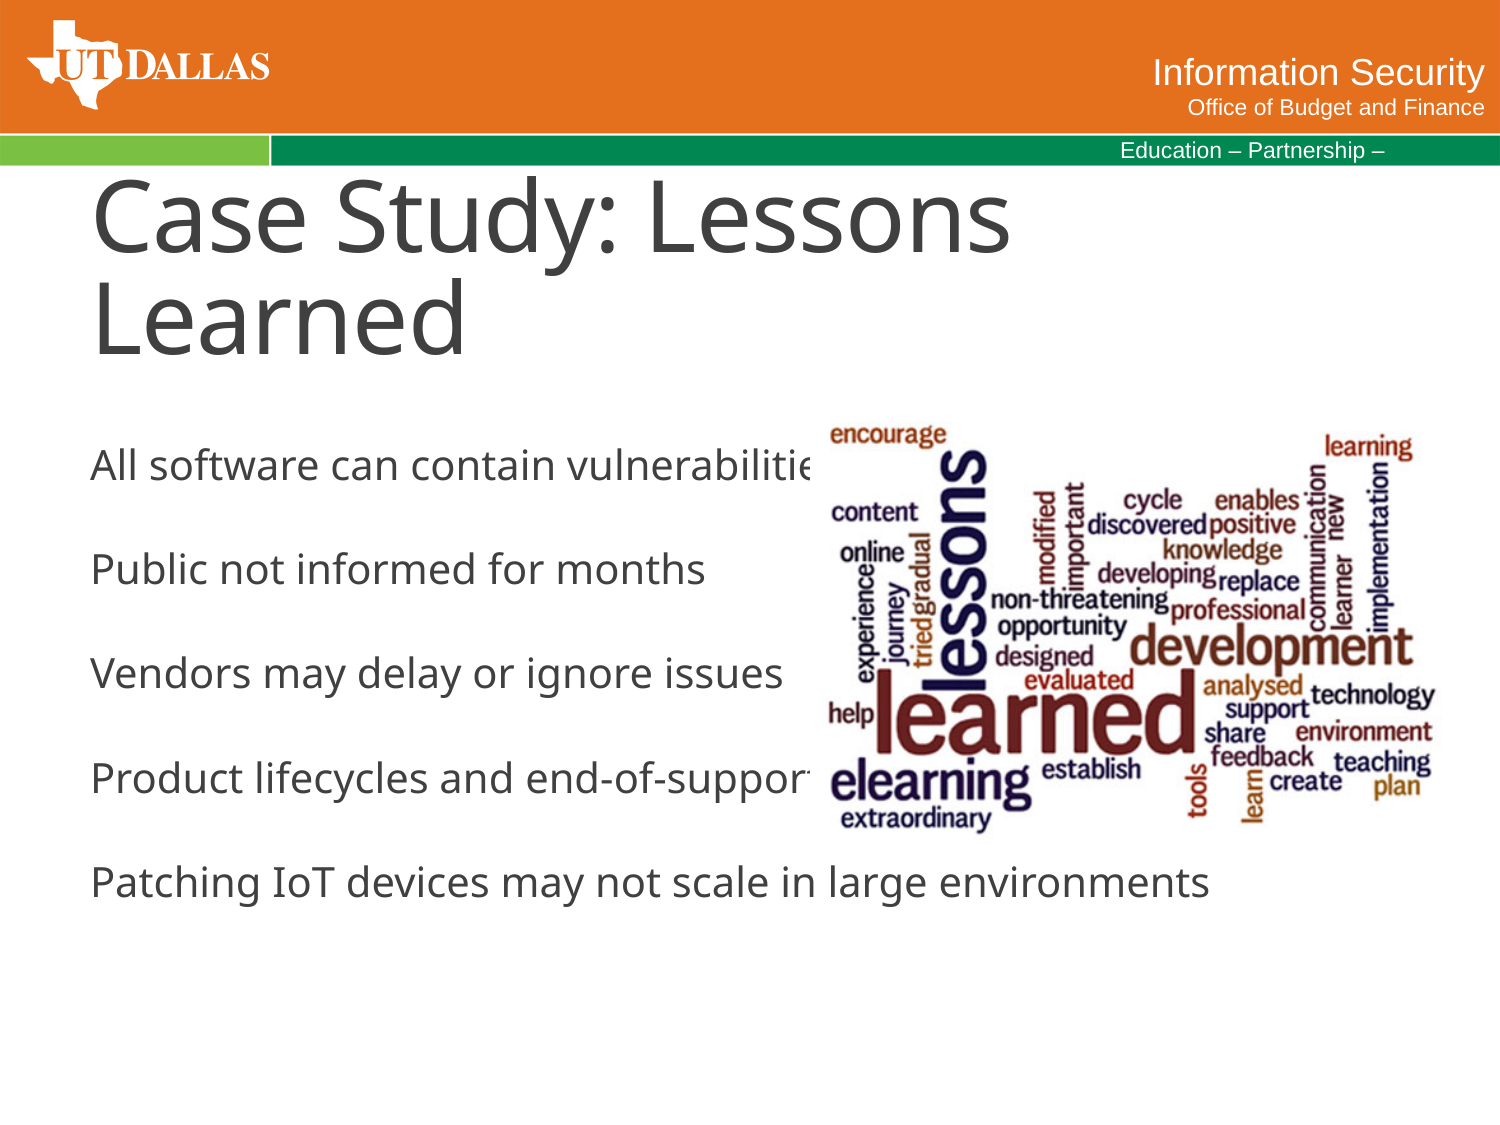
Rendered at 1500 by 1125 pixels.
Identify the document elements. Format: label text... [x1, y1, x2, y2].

text_box Education – Partnership – Solutions [1098, 128, 1500, 199]
text_box Information Security Office of Budget and Finance [917, 40, 1500, 128]
picture [0, 0, 1500, 1125]
title Case Study: Lessons Learned [75, 195, 1425, 383]
list All software can contain vulnerabilities Public not informed for months Vendors may delay or ignore issues Product lifecycles and end-of-support Patching IoT devices may not scale in large environments [75, 406, 1425, 1030]
